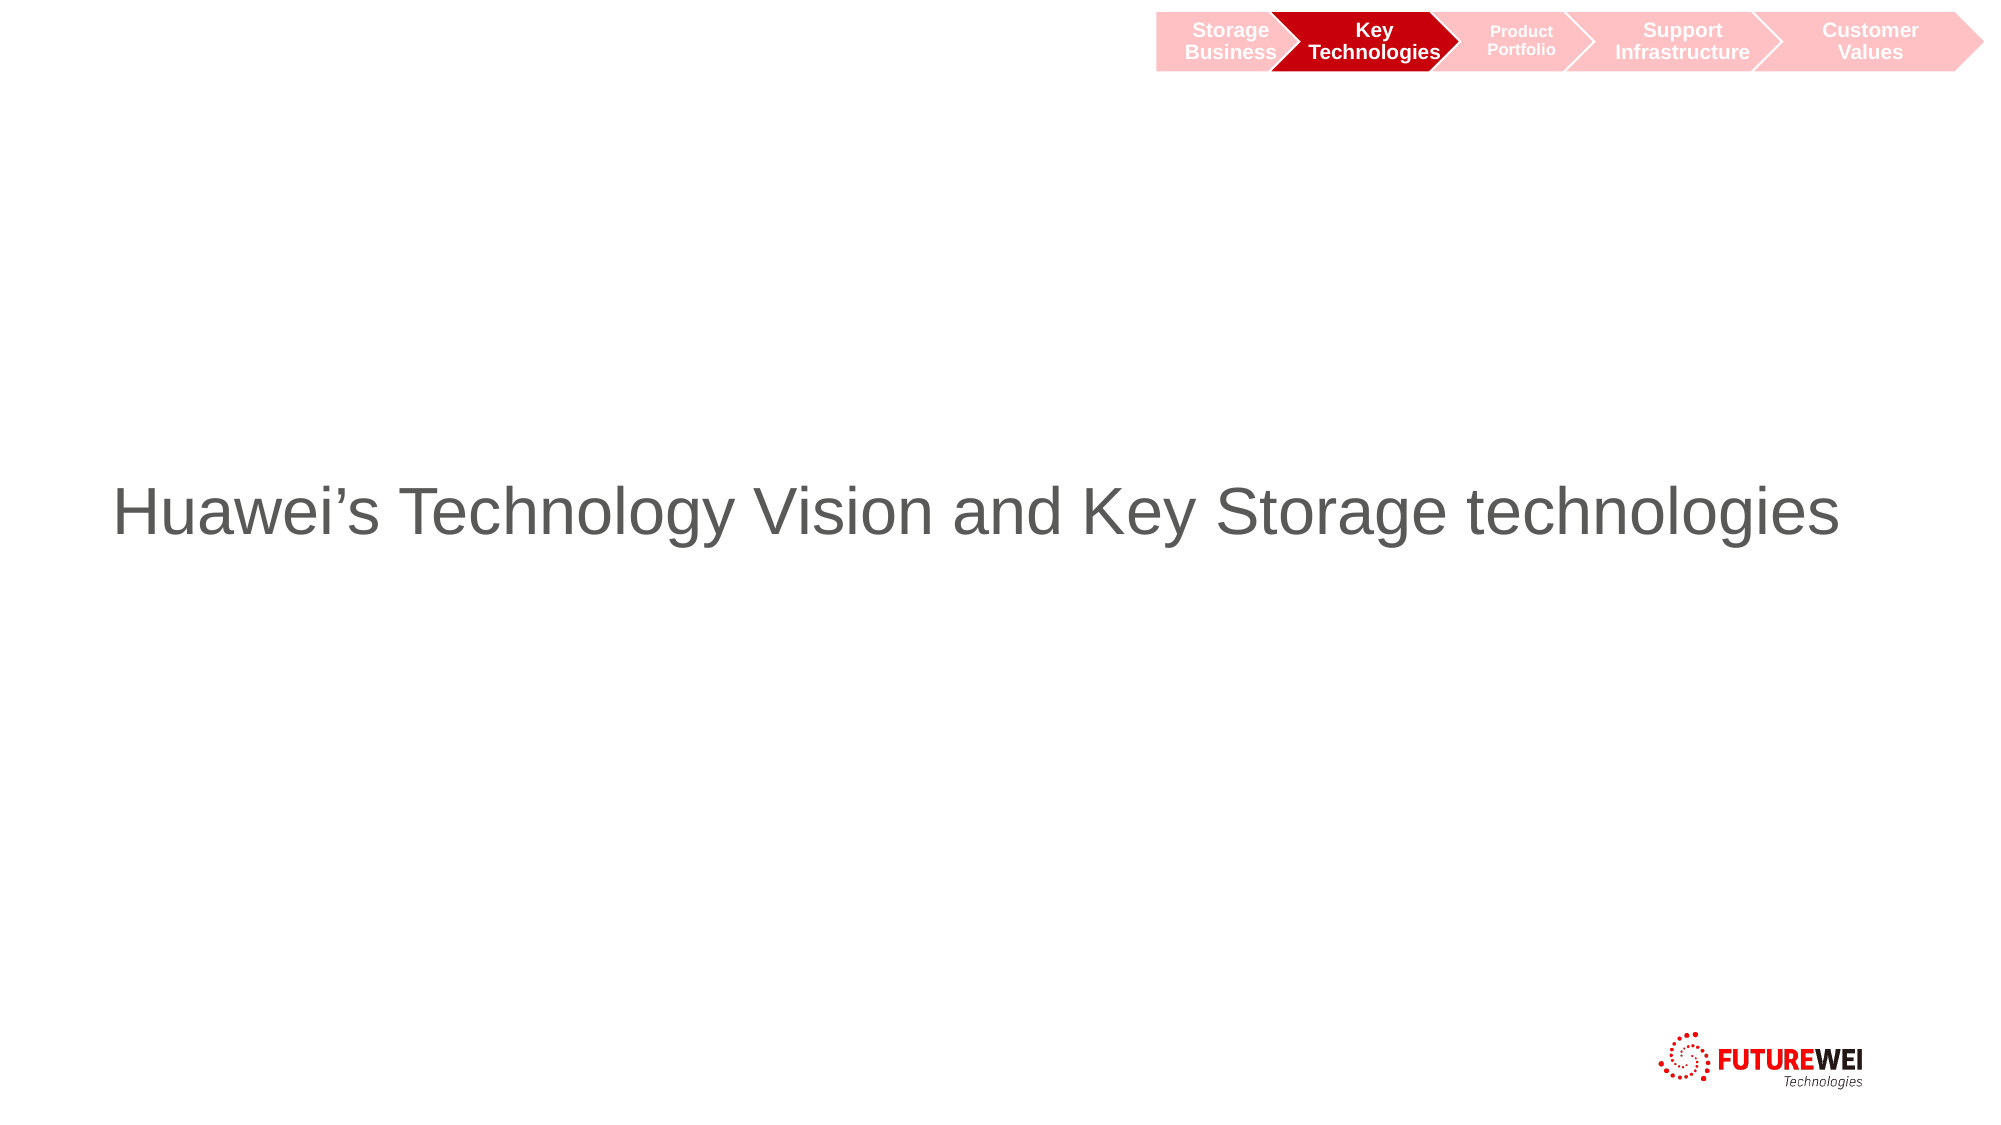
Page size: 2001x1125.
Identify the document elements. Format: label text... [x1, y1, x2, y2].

text_box Huawei’s Technology Vision and Key Storage technologies [97, 469, 1904, 656]
picture [1638, 1011, 1882, 1102]
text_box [1154, 10, 1987, 73]
